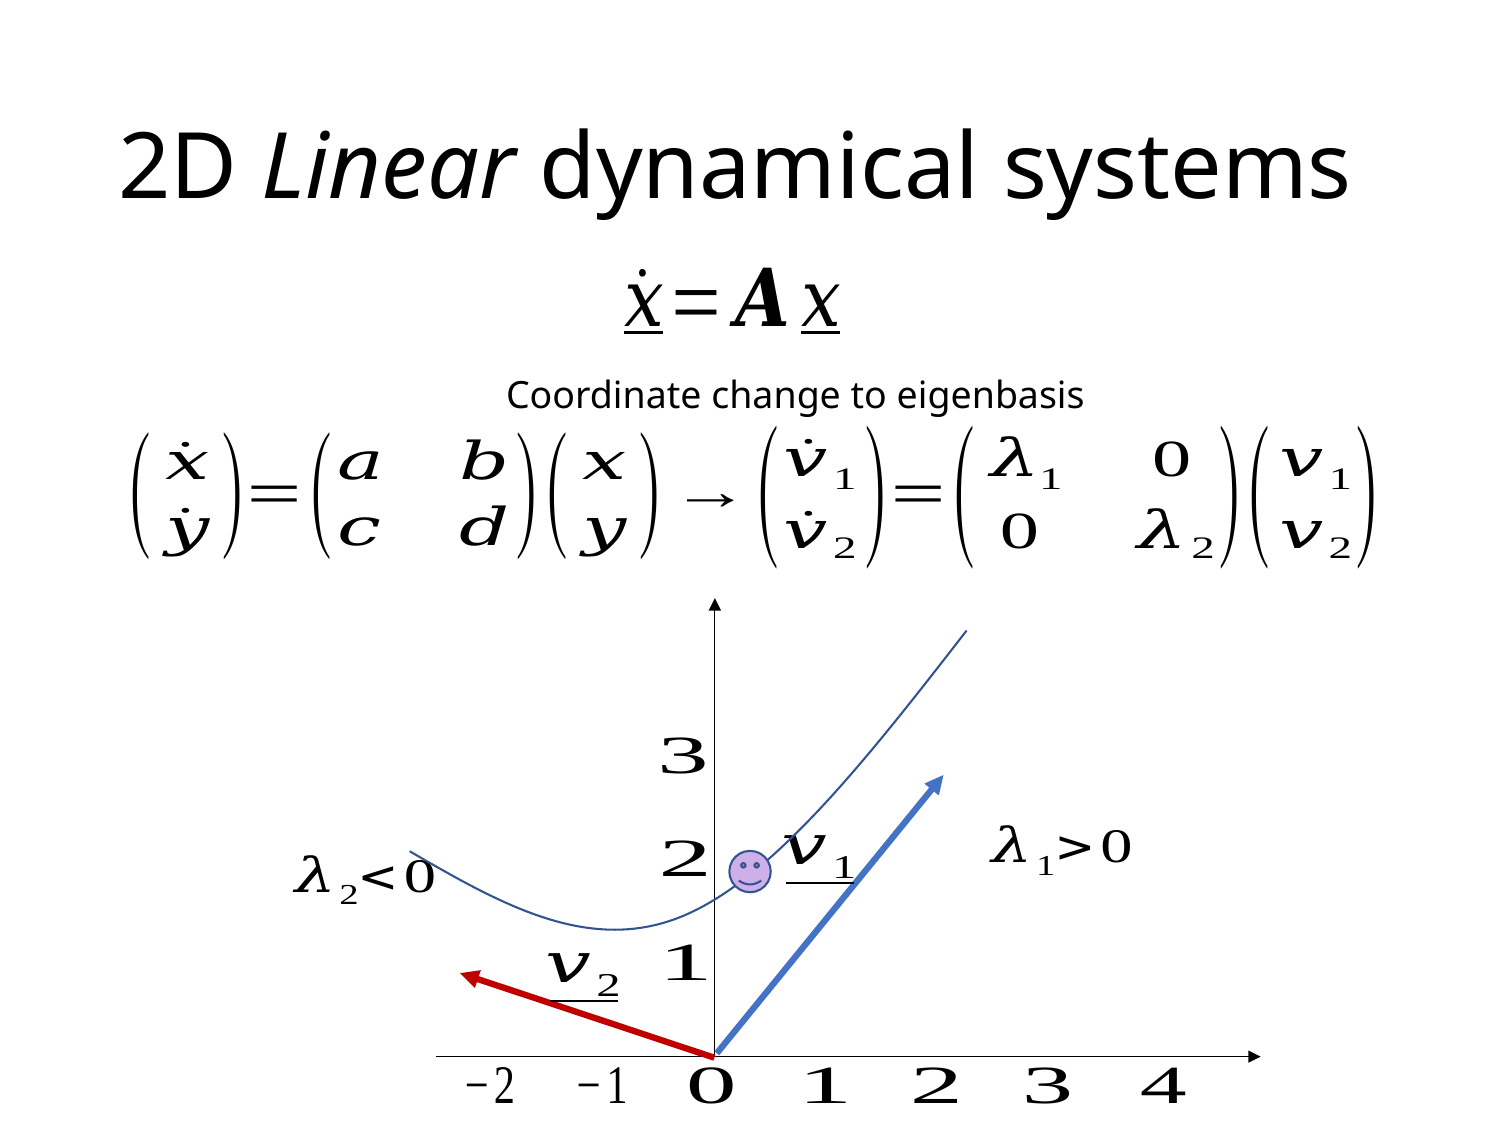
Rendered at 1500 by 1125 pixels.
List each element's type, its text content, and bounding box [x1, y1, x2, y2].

text_box [715, 629, 968, 901]
title 2D Linear dynamical systems [103, 59, 1397, 278]
text_box [409, 730, 714, 931]
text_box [460, 973, 715, 1058]
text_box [716, 775, 944, 1054]
text_box Coordinate change to eigenbasis [491, 363, 1197, 424]
